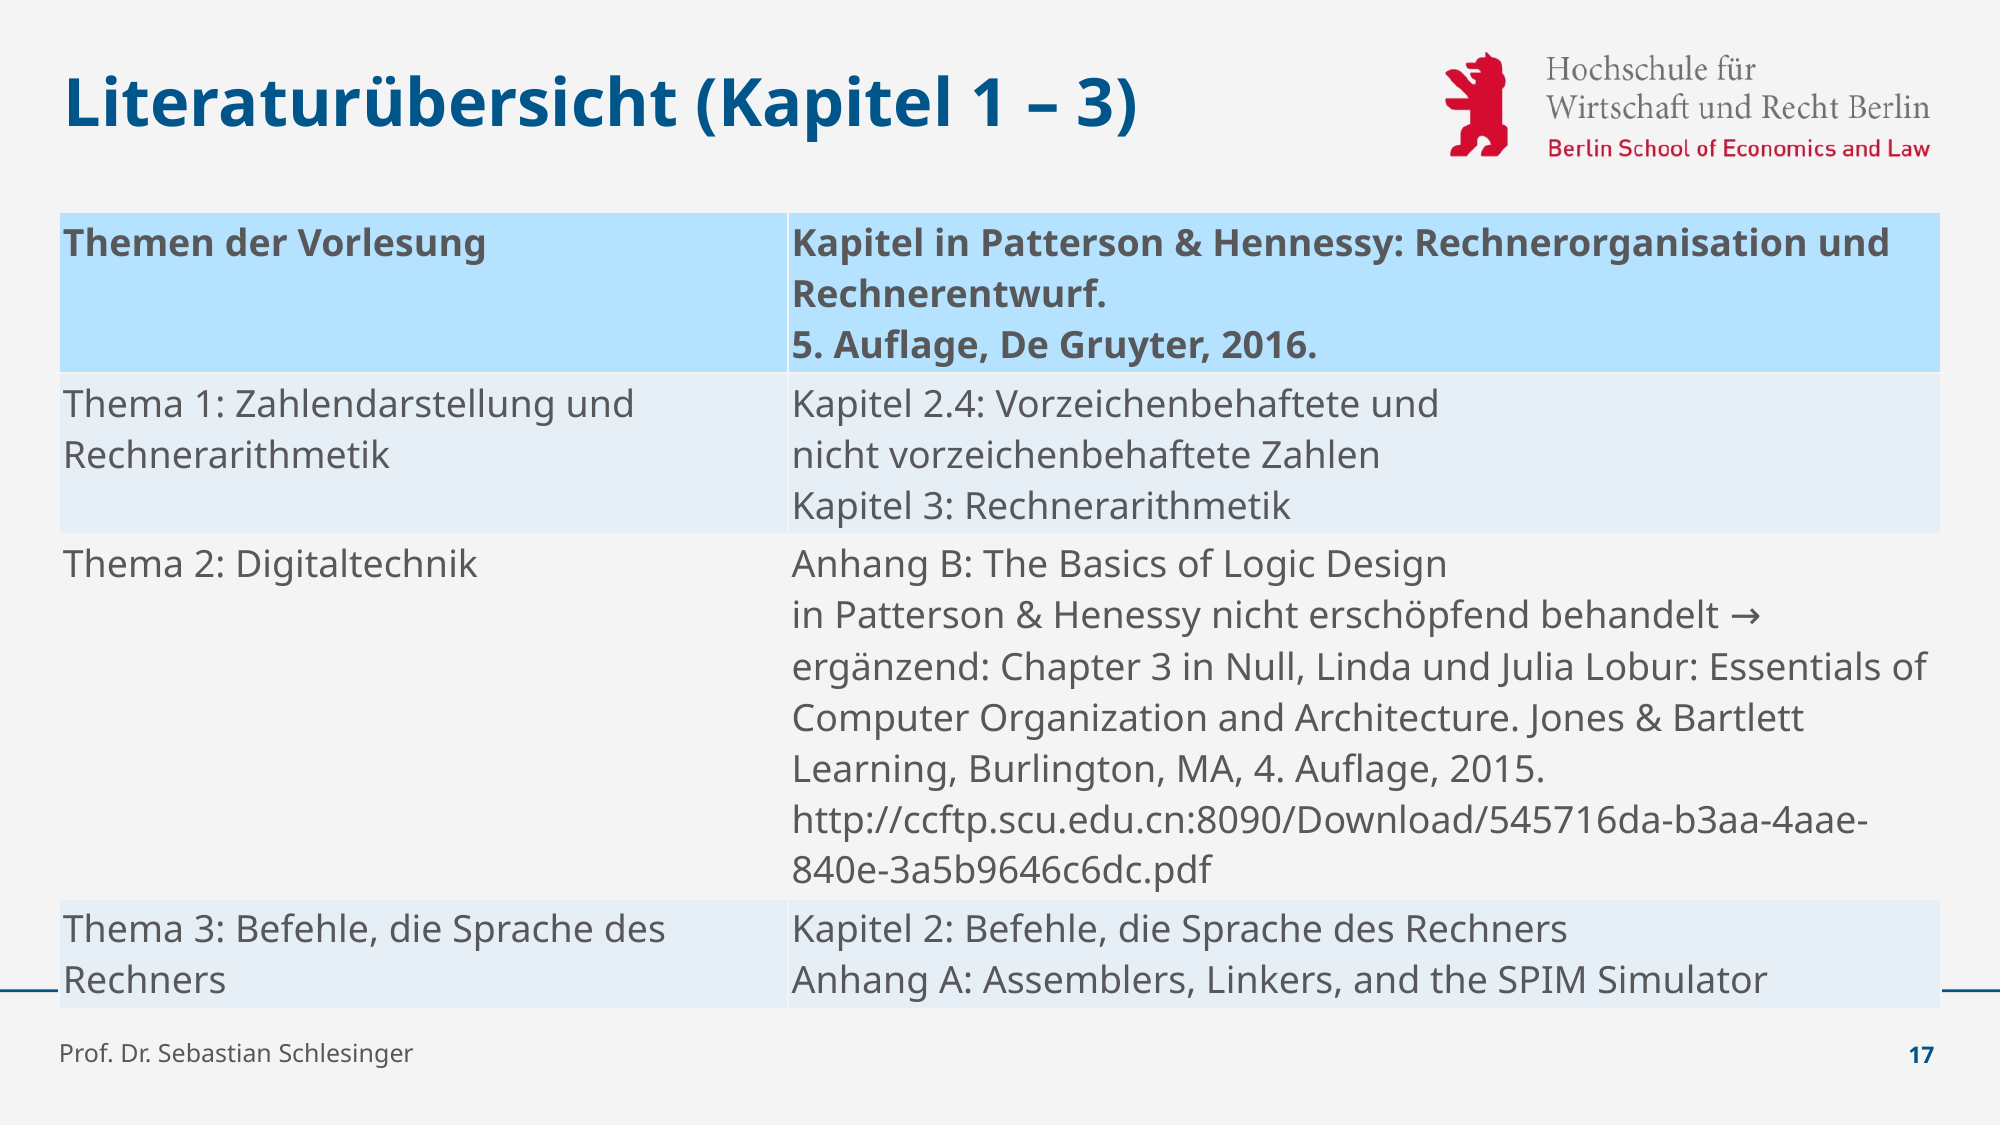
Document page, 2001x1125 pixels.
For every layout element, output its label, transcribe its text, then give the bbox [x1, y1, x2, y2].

table_cell Kapitel 2.4: Vorzeichenbehaftete und nicht vorzeichenbehaftete Zahlen Kapitel 3: Rechnerarithmetik [789, 374, 1940, 533]
table_cell Thema 2: Digitaltechnik [60, 535, 787, 898]
table_cell Kapitel 2: Befehle, die Sprache des Rechners Anhang A: Assemblers, Linkers, and the SPIM Simulator [789, 900, 1940, 1008]
footer Prof. Dr. Sebastian Schlesinger [58, 1012, 1440, 1072]
title Literaturübersicht (Kapitel 1 – 3) [63, 60, 1314, 155]
table_header Themen der Vorlesung [60, 213, 787, 372]
table_header Kapitel in Patterson & Hennessy: Rechnerorganisation und Rechnerentwurf. 5. Auflage, De Gruyter, 2016. [789, 213, 1940, 372]
slide_number 17 [1805, 1012, 1941, 1072]
table_cell Thema 3: Befehle, die Sprache des Rechners [60, 900, 787, 1008]
picture [1434, 49, 1937, 165]
table_cell Anhang B: The Basics of Logic Design in Patterson & Henessy nicht erschöpfend behandelt → ergänzend: Chapter 3 in Null, Linda und Julia Lobur: Essentials of Computer Organization and Architecture. Jones & Bartlett Learning, Burlington, MA, 4. Auflage, 2015. http://ccftp.scu.edu.cn:8090/Download/545716da-b3aa-4aae-840e-3a5b9646c6dc.pdf [789, 535, 1940, 898]
table_cell Thema 1: Zahlendarstellung und Rechnerarithmetik [60, 374, 787, 533]
